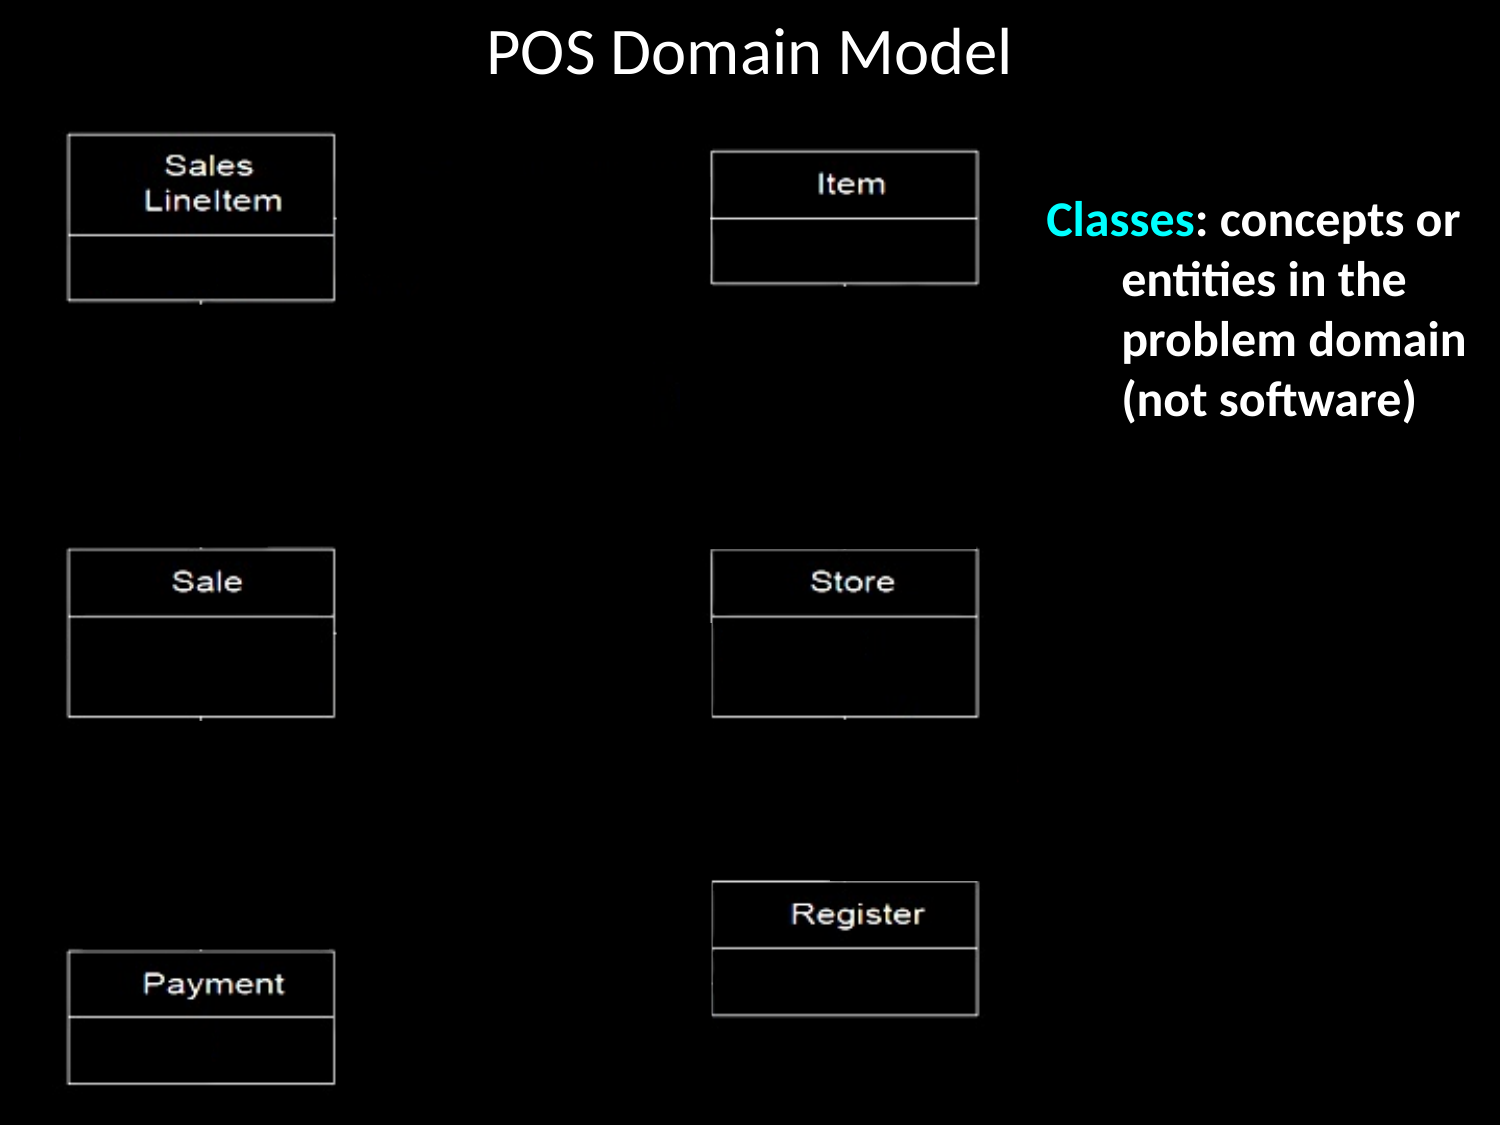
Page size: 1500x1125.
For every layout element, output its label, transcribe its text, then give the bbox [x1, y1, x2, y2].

title POS Domain Model [75, 0, 1425, 98]
text_box Classes: concepts or entities in the problem domain (not software) [1035, 178, 1484, 434]
picture [18, 95, 1032, 1102]
